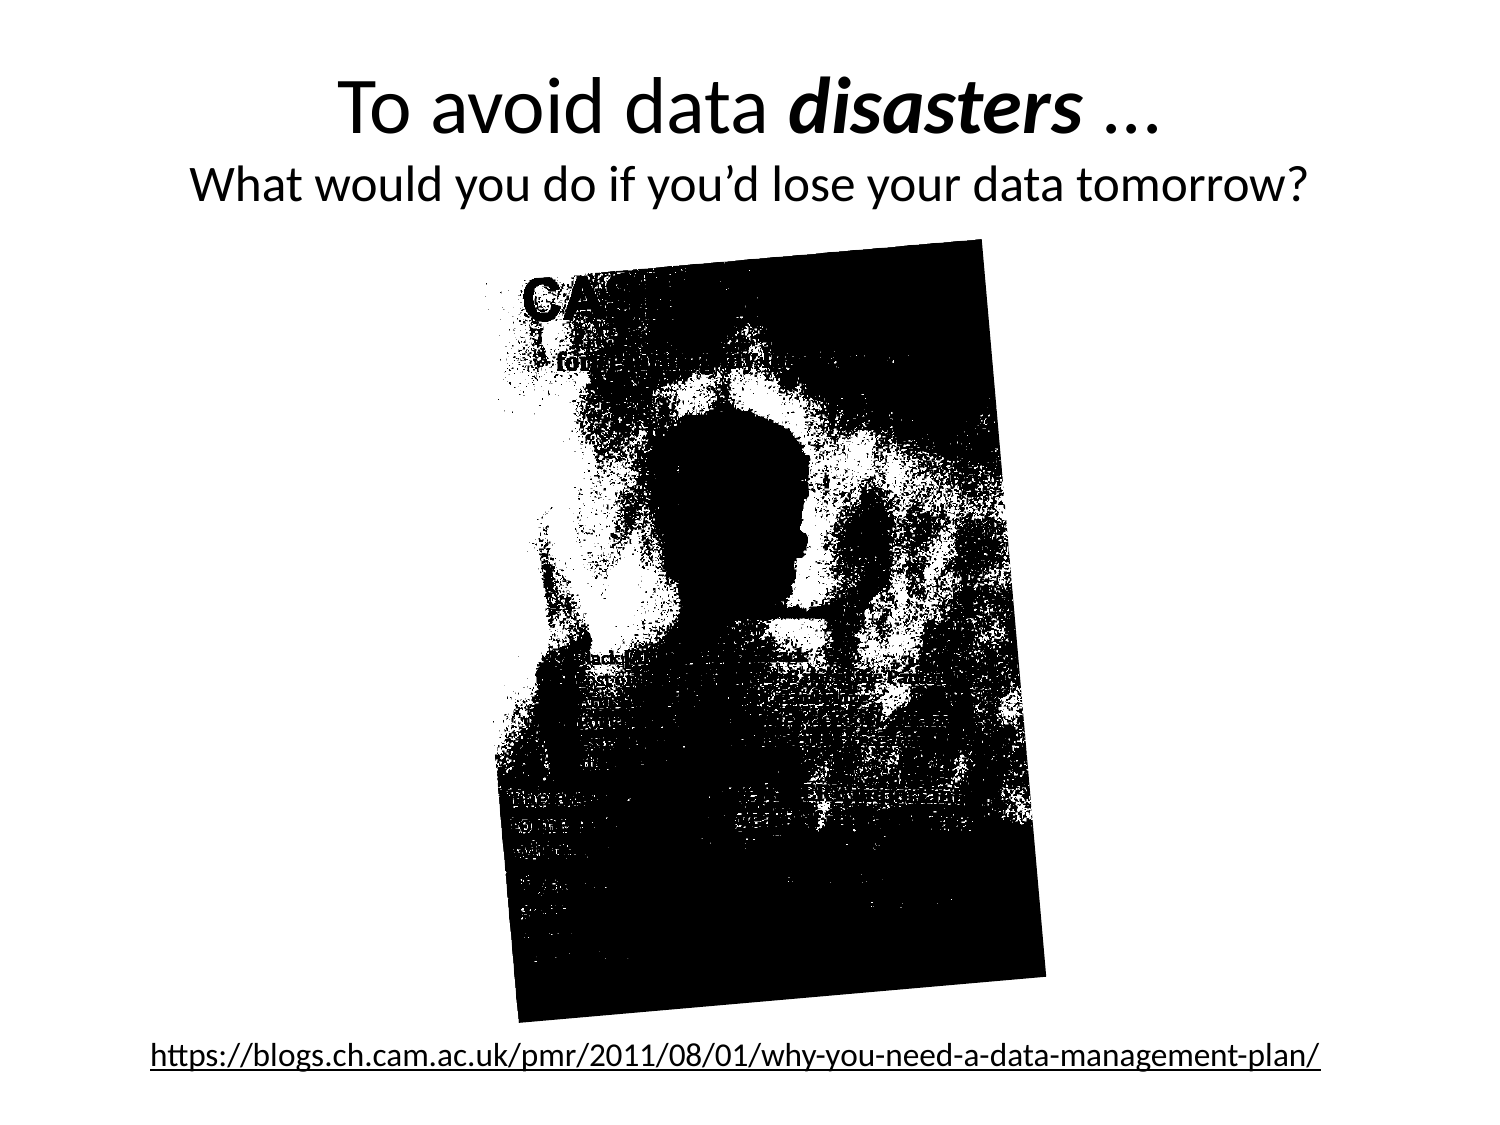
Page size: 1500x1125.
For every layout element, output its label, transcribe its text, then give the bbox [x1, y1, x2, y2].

title To avoid data disasters ... What would you do if you’d lose your data tomorrow? [75, 45, 1425, 220]
picture [484, 260, 1016, 1002]
text_box https://blogs.ch.cam.ac.uk/pmr/2011/08/01/why-you-need-a-data-management-plan/ [135, 1025, 1365, 1081]
